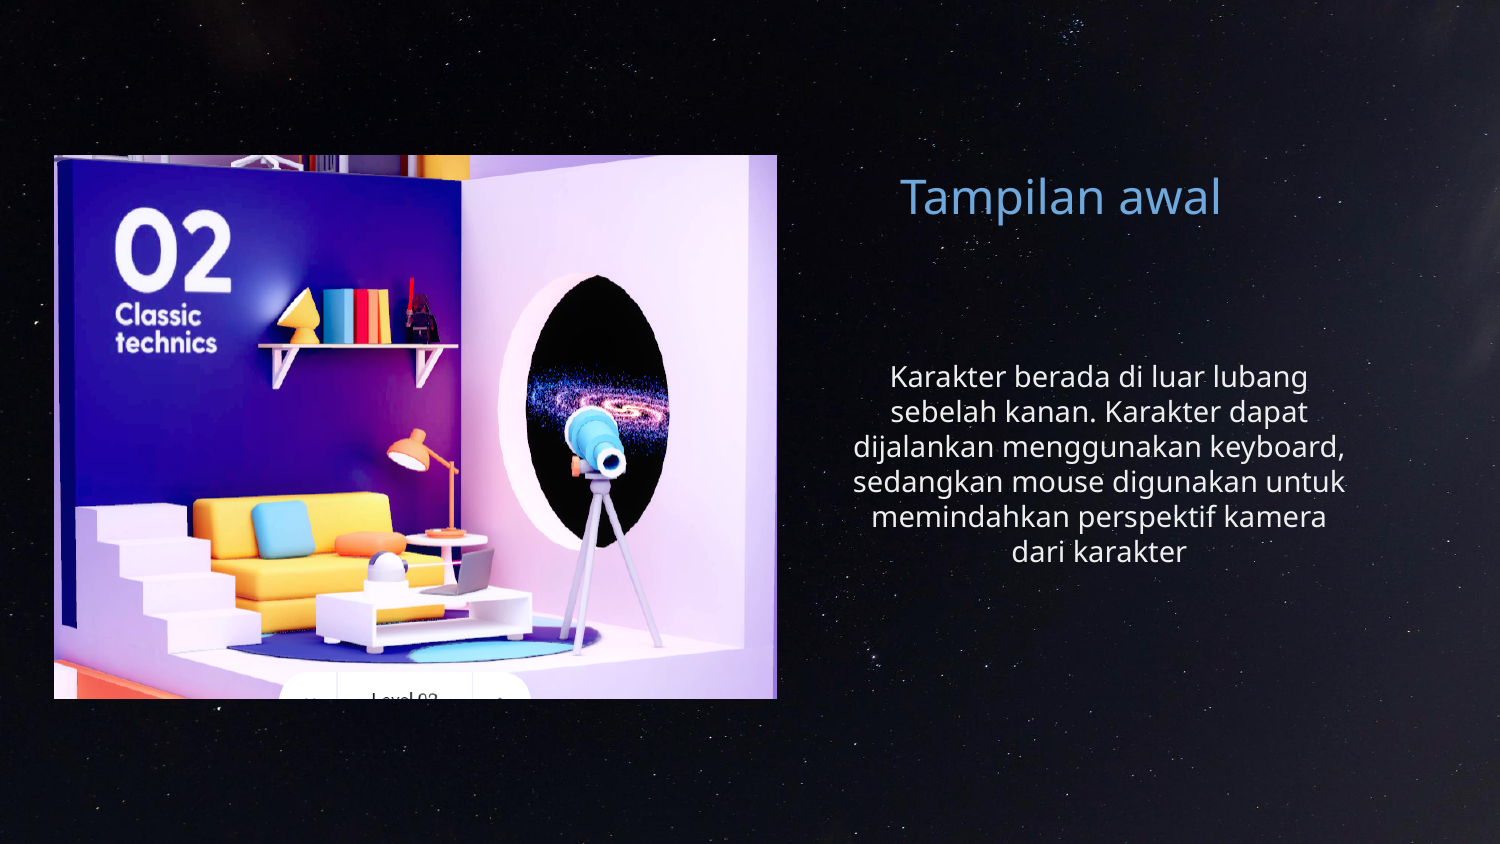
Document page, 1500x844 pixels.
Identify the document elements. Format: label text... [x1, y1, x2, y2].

subtitle Karakter berada di luar lubang sebelah kanan. Karakter dapat dijalankan menggunakan keyboard, sedangkan mouse digunakan untuk memindahkan perspektif kamera dari karakter [832, 343, 1367, 637]
title Tampilan awal [814, 147, 1309, 240]
picture [0, 0, 1500, 844]
